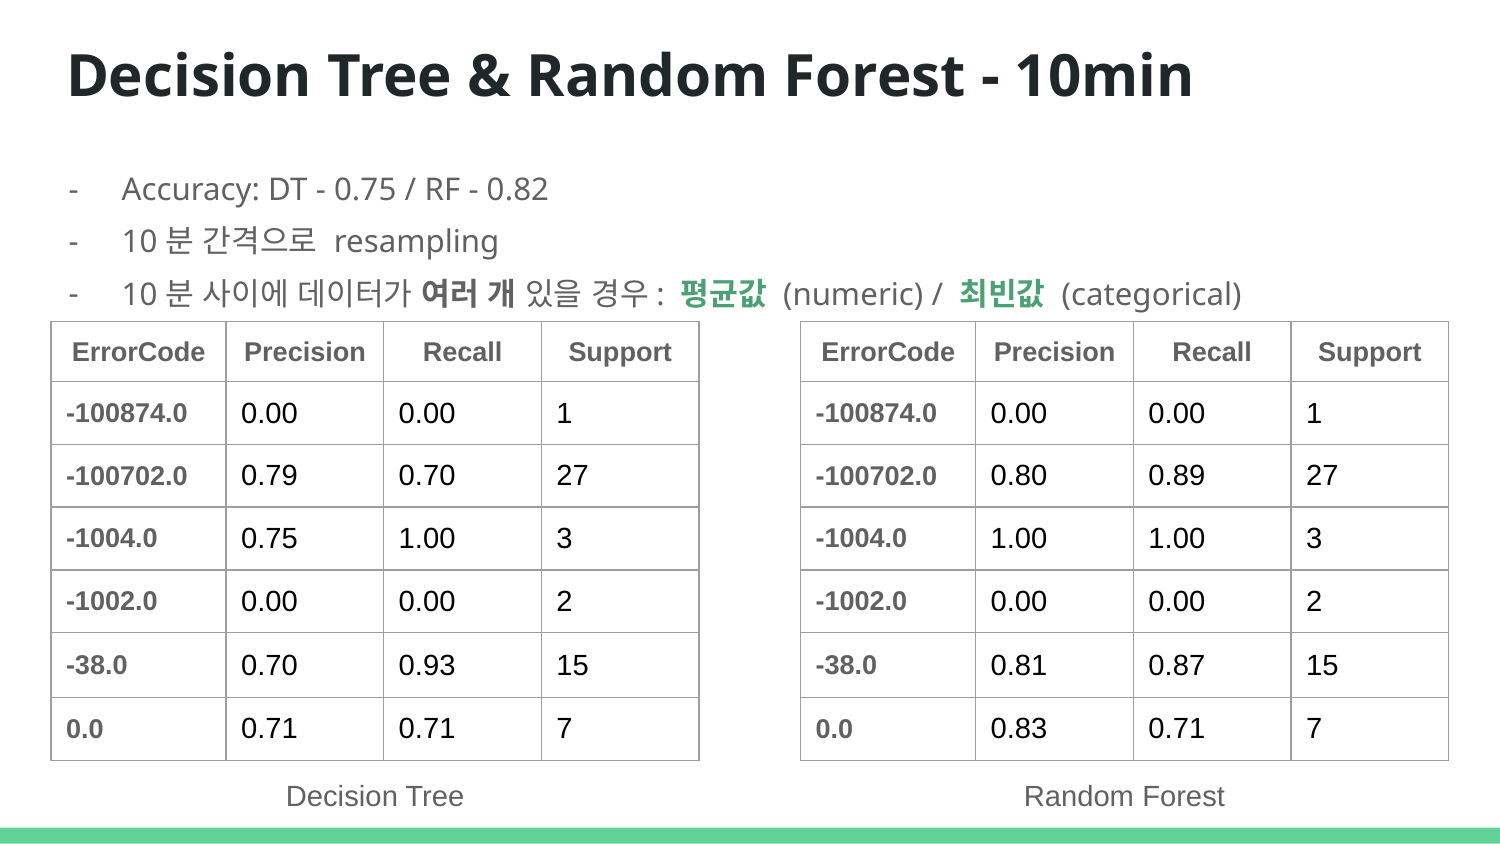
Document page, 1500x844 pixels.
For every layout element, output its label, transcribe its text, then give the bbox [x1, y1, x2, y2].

table_cell 0.80 [976, 445, 1133, 506]
table_cell 0.0 [52, 698, 225, 760]
table_cell 0.70 [227, 633, 383, 697]
table_cell -1002.0 [52, 571, 225, 632]
table_cell 27 [1292, 445, 1448, 506]
table_cell 3 [542, 508, 698, 569]
table_cell 1.00 [1134, 508, 1290, 569]
table_cell 1 [1292, 382, 1448, 444]
table_cell -100874.0 [801, 382, 975, 444]
table_cell 1.00 [384, 508, 541, 569]
table_cell 0.00 [976, 382, 1133, 444]
table_cell 2 [1292, 571, 1448, 632]
table_cell 15 [542, 633, 698, 697]
table_cell 1.00 [976, 508, 1133, 569]
title Decision Tree & Random Forest - 10min [51, 23, 1449, 117]
table_cell 1 [542, 382, 698, 444]
table_cell 7 [542, 698, 698, 760]
table_header Recall [1134, 322, 1290, 381]
table_cell 0.00 [1134, 571, 1290, 632]
table_cell 3 [1292, 508, 1448, 569]
table_header ErrorCode [801, 322, 975, 381]
table_cell 0.93 [384, 633, 541, 697]
table_cell 0.81 [976, 633, 1133, 697]
table_cell 0.89 [1134, 445, 1290, 506]
list Accuracy: DT - 0.75 / RF - 0.82 10분 간격으로 resampling 10분 사이에 데이터가 여러 개 있을 경우: 평균값 (numeric) / 최빈값 (categorical) [31, 139, 1466, 300]
table_header ErrorCode [52, 322, 225, 381]
table_cell 0.00 [1134, 382, 1290, 444]
table_cell -38.0 [52, 633, 225, 697]
table_cell 2 [542, 571, 698, 632]
table_cell 0.00 [976, 571, 1133, 632]
table_cell -1004.0 [801, 508, 975, 569]
table_cell 0.83 [976, 698, 1133, 760]
table_cell -1002.0 [801, 571, 975, 632]
table_cell 0.00 [384, 571, 541, 632]
table_cell 0.79 [227, 445, 383, 506]
table_cell -100874.0 [52, 382, 225, 444]
table_header Precision [227, 322, 383, 381]
table_cell 27 [542, 445, 698, 506]
table_header Precision [976, 322, 1133, 381]
table_cell -38.0 [801, 633, 975, 697]
table_cell -100702.0 [52, 445, 225, 506]
table_header Recall [384, 322, 541, 381]
table_cell 0.71 [1134, 698, 1290, 760]
table_header Support [542, 322, 698, 381]
table_cell 0.75 [227, 508, 383, 569]
table_cell 0.71 [384, 698, 541, 760]
table_cell 0.0 [801, 698, 975, 760]
table_cell 0.00 [227, 571, 383, 632]
text_box Random Forest [999, 778, 1250, 812]
table_cell 0.87 [1134, 633, 1290, 697]
table_cell 0.70 [384, 445, 541, 506]
table_cell -1004.0 [52, 508, 225, 569]
table_cell 0.71 [227, 698, 383, 760]
table_cell 15 [1292, 633, 1448, 697]
table_cell -100702.0 [801, 445, 975, 506]
table_cell 0.00 [384, 382, 541, 444]
table_header Support [1292, 322, 1448, 381]
text_box Decision Tree [250, 778, 501, 812]
table_cell 0.00 [227, 382, 383, 444]
table_cell 7 [1292, 698, 1448, 760]
